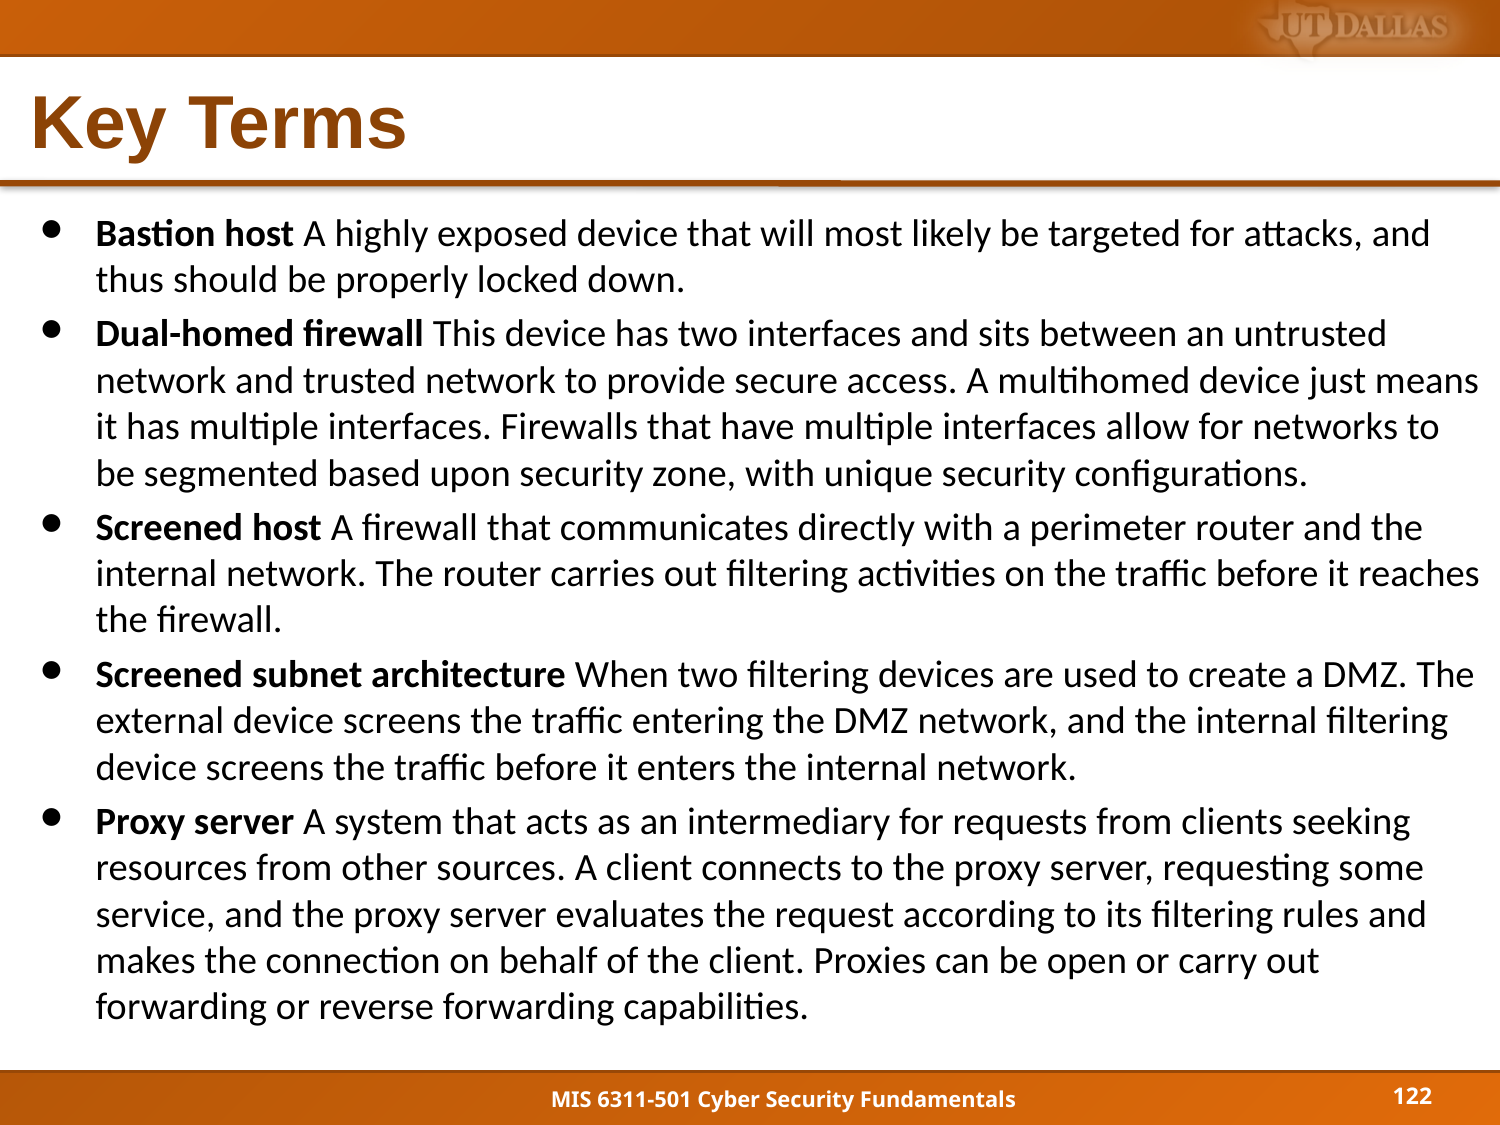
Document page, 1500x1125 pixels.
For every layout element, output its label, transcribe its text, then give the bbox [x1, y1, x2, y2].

picture [1218, 0, 1500, 62]
list Bastion host A highly exposed device that will most likely be targeted for attacks, and thus should be properly locked down. Dual-homed firewall This device has two interfaces and sits between an untrusted network and trusted network to provide secure access. A multihomed device just means it has multiple interfaces. Firewalls that have multiple interfaces allow for networks to be segmented based upon security zone, with unique security configurations. Screened host A firewall that communicates directly with a perimeter router and the internal network. The router carries out filtering activities on the traffic before it reaches the firewall. Screened subnet architecture When two filtering devices are used to create a DMZ. The external device screens the traffic entering the DMZ network, and the internal filtering device screens the traffic before it enters the internal network. Proxy server A system that acts as an intermediary for requests from clients seeking resources from other sources. A client connects to the proxy server, requesting some service, and the proxy server evaluates the request according to its filtering rules and makes the connection on behalf of the client. Proxies can be open or carry out forwarding or reverse forwarding capabilities. [24, 199, 1500, 1077]
title Key Terms [0, 62, 1500, 176]
slide_number 122 [1350, 1077, 1475, 1120]
